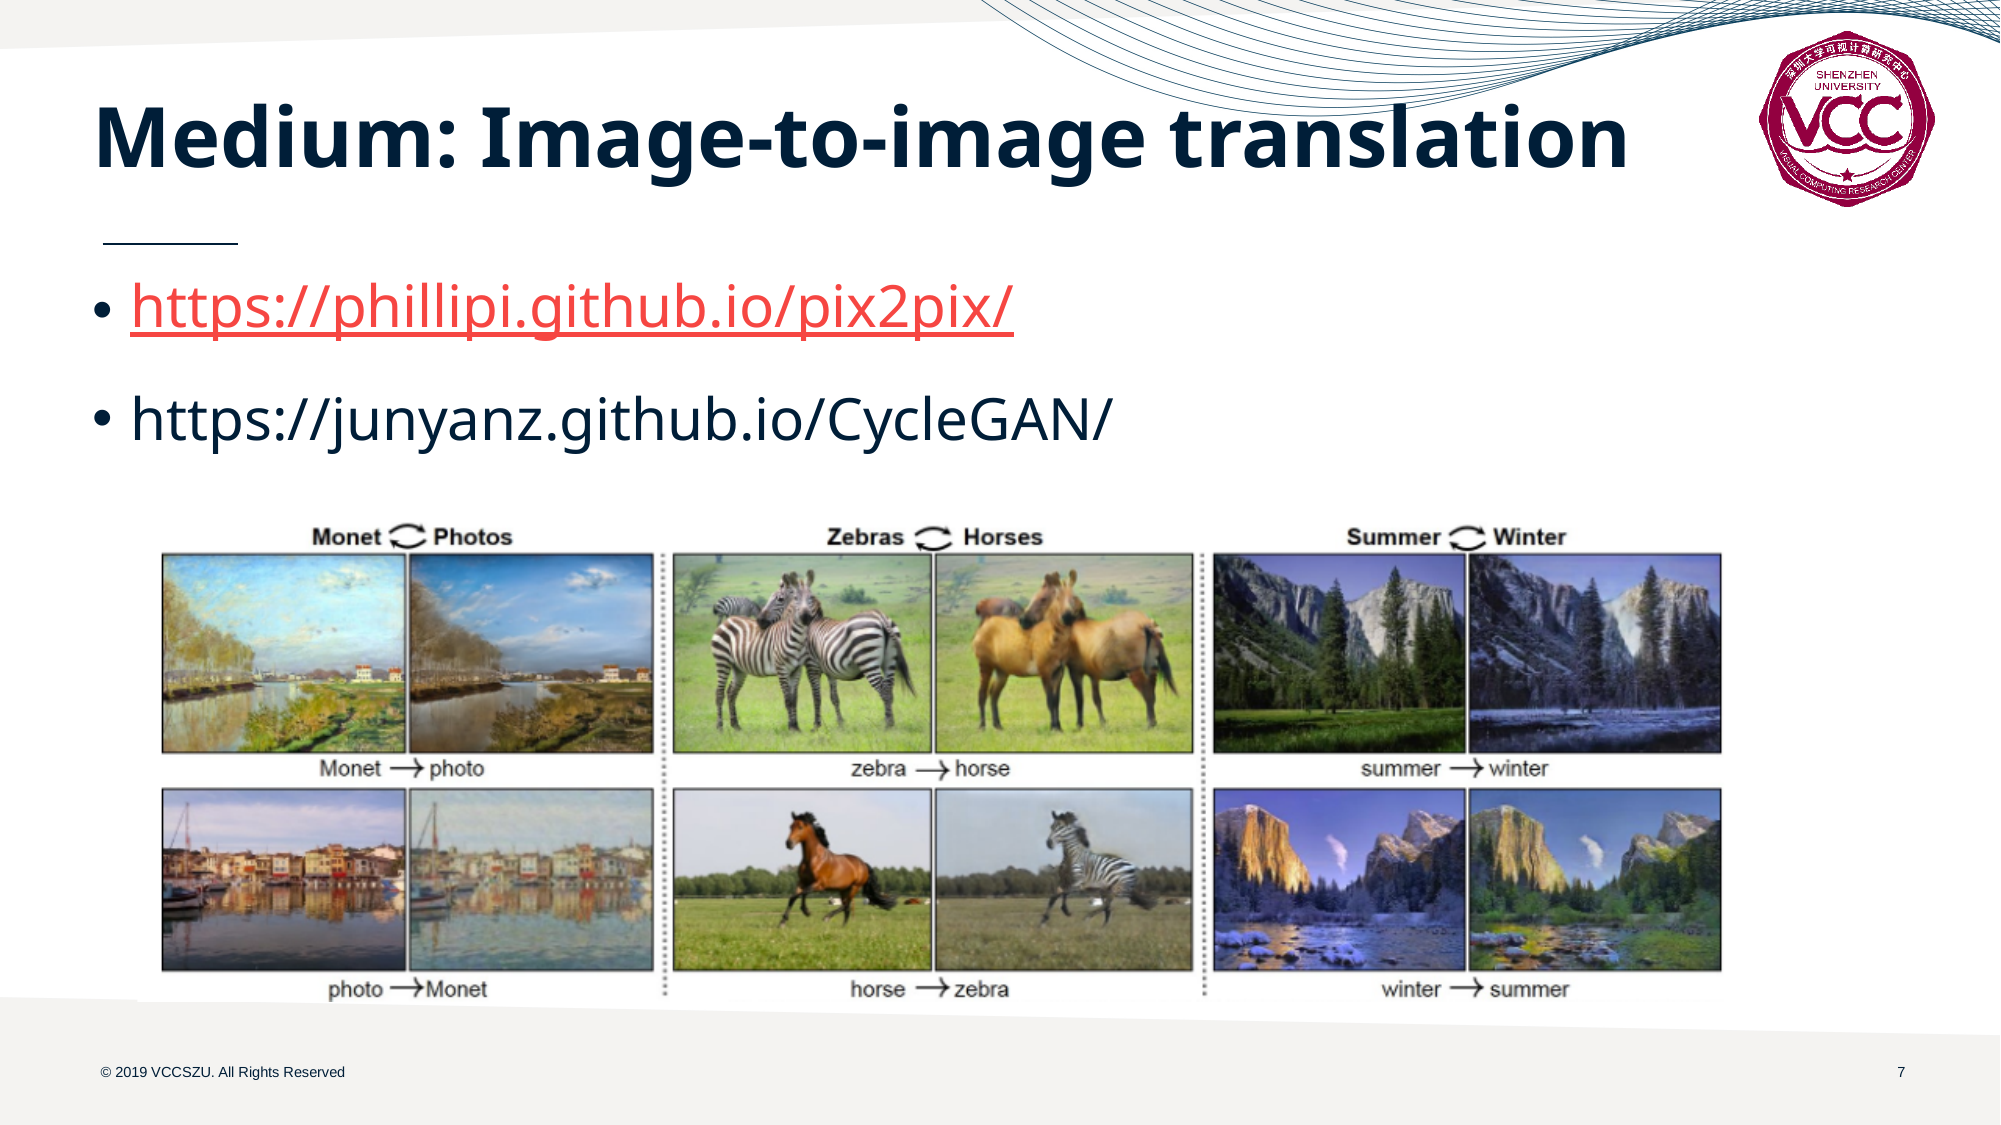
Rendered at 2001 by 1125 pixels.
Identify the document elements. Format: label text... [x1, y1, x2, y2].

list https://phillipi.github.io/pix2pix/ https://junyanz.github.io/CycleGAN/ [77, 262, 1899, 962]
picture [0, 0, 2000, 1125]
slide_number 6 [1470, 1041, 1921, 1102]
title Medium: Image-to-image translation [77, 75, 1704, 207]
